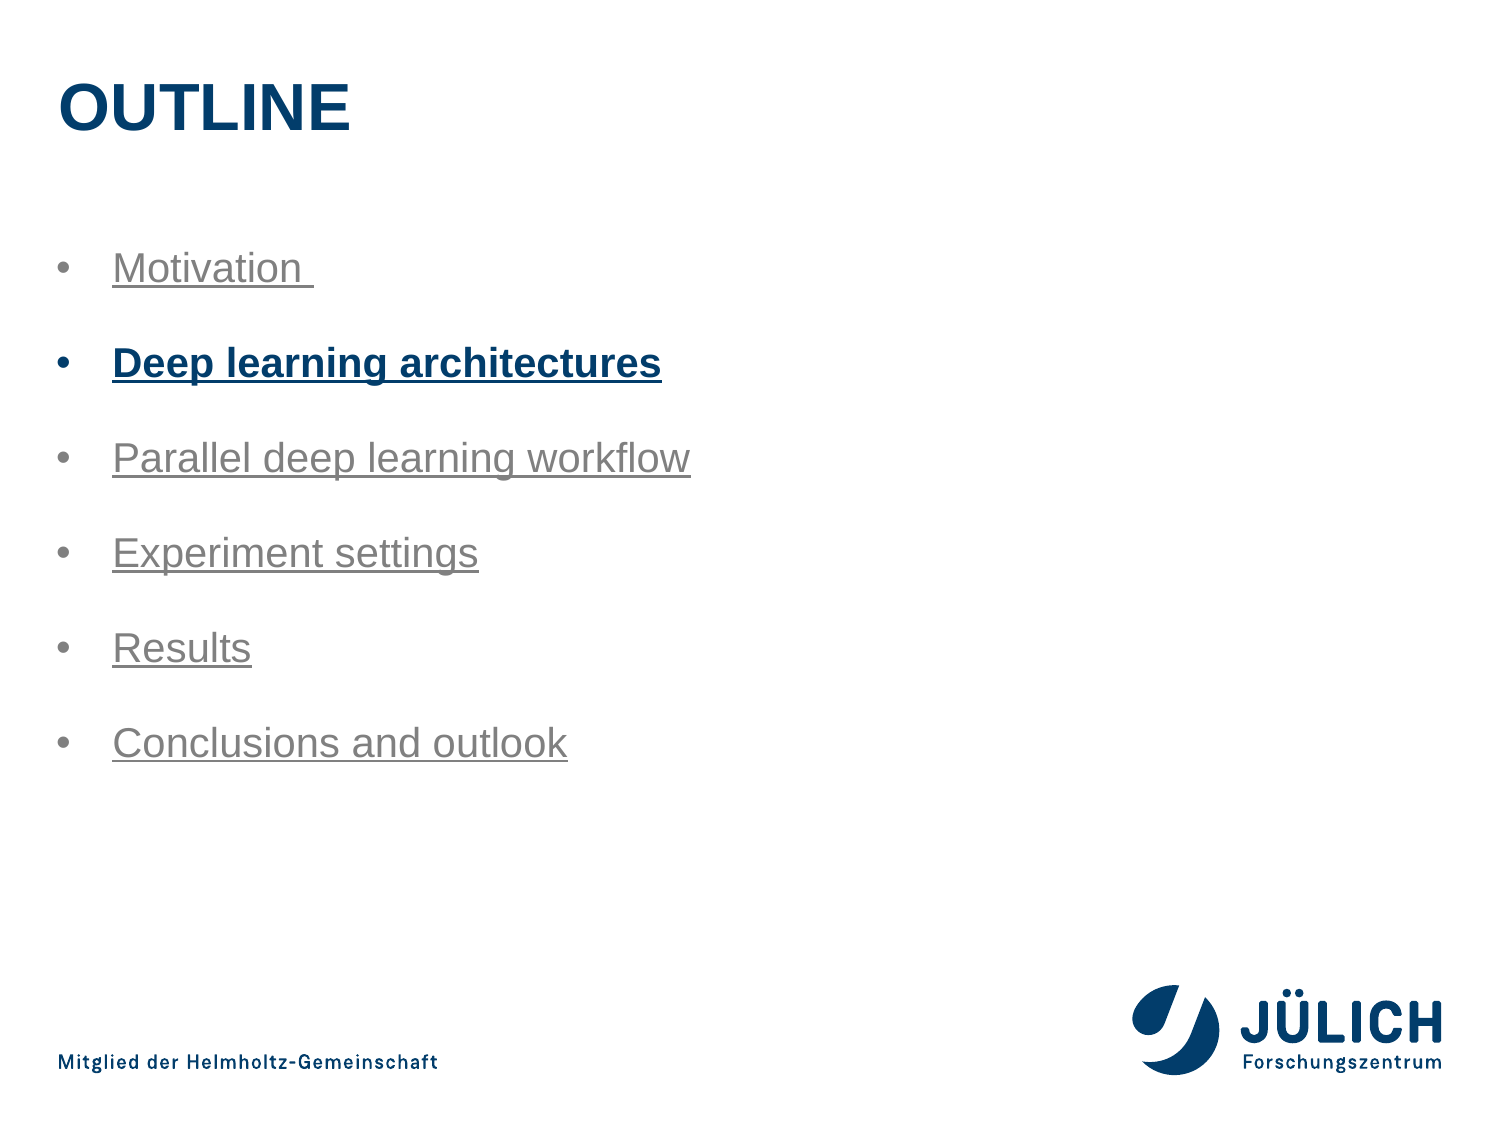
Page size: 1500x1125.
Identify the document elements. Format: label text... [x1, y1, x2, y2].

title outline [58, 52, 1442, 237]
text_box Motivation Deep learning architectures Parallel deep learning workflow Experiment settings Results Conclusions and outlook [41, 237, 1500, 832]
